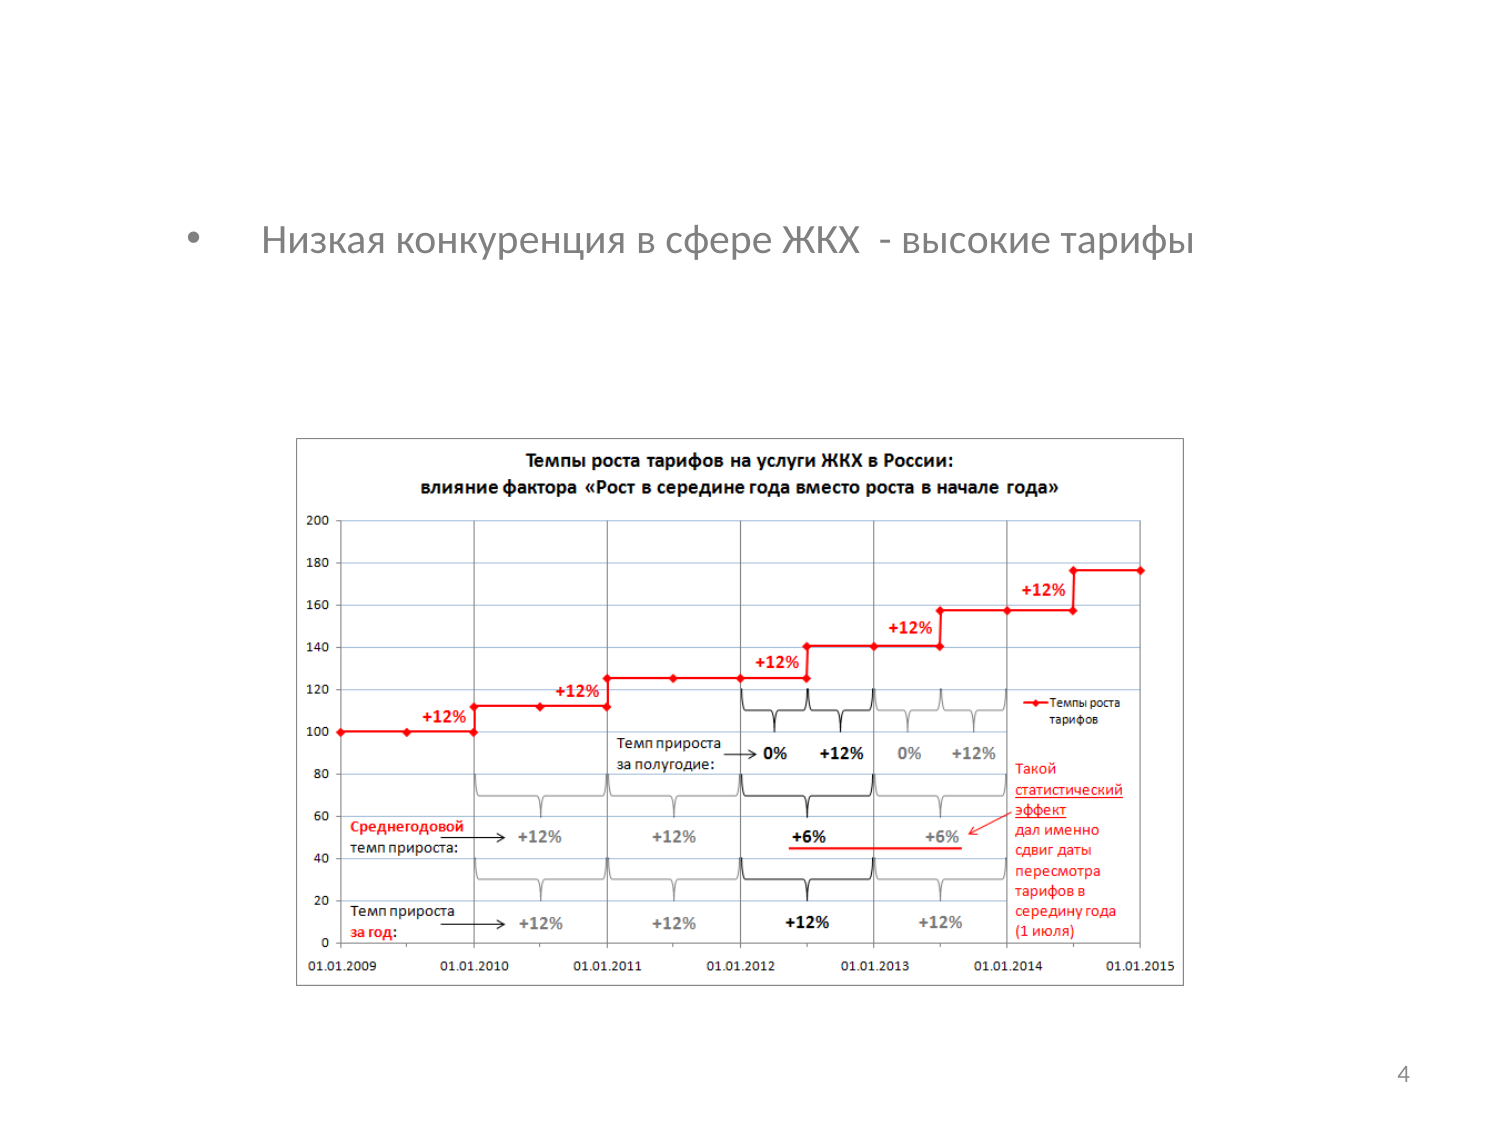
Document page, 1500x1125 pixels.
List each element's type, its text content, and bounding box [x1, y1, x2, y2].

text_box Низкая конкуренция в сфере ЖКХ - высокие тарифы [171, 204, 1348, 321]
picture [296, 437, 1185, 986]
slide_number 4 [1074, 1042, 1425, 1103]
